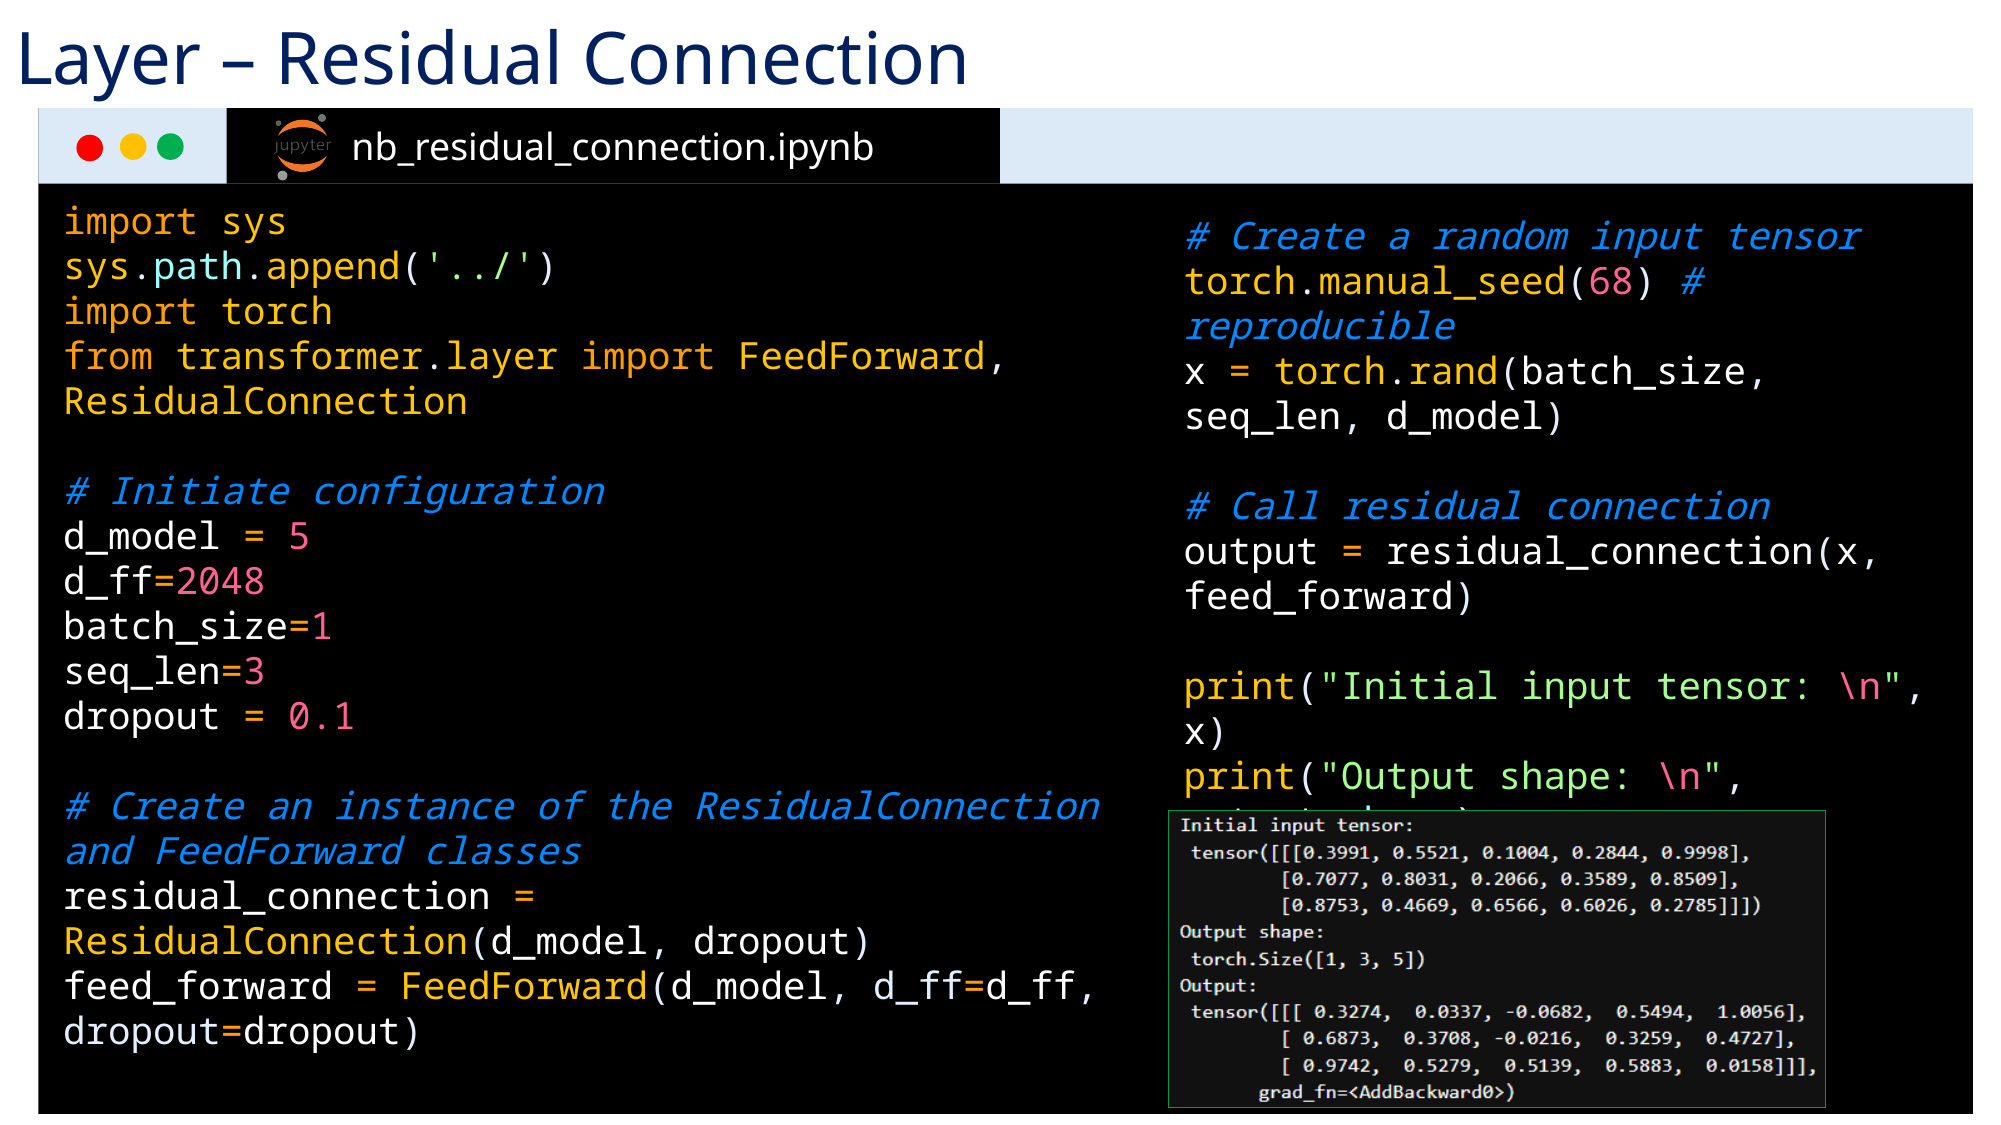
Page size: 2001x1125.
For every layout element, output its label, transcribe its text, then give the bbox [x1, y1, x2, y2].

text_box nb_residual_connection.ipynb [225, 106, 1001, 185]
text_box import sys sys.path.append('../') import torch from transformer.layer import FeedForward, ResidualConnection # Initiate configuration d_model = 5 d_ff=2048 batch_size=1 seq_len=3 dropout = 0.1 # Create an instance of the ResidualConnection and FeedForward classes residual_connection = ResidualConnection(d_model, dropout) feed_forward = FeedForward(d_model, d_ff=d_ff, dropout=dropout) [48, 189, 1169, 1060]
picture [273, 113, 333, 182]
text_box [75, 132, 185, 162]
text_box [37, 185, 1974, 1115]
text_box Layer – Residual Connection [0, 13, 1361, 108]
text_box [37, 106, 225, 185]
picture [1168, 810, 1826, 1108]
text_box [1001, 106, 1974, 185]
text_box # Create a random input tensor torch.manual_seed(68) # reproducible x = torch.rand(batch_size, seq_len, d_model) # Call residual connection output = residual_connection(x, feed_forward) print("Initial input tensor: \n", x) print("Output shape: \n", output.shape) print("Output: \n", output) [1168, 204, 1973, 895]
